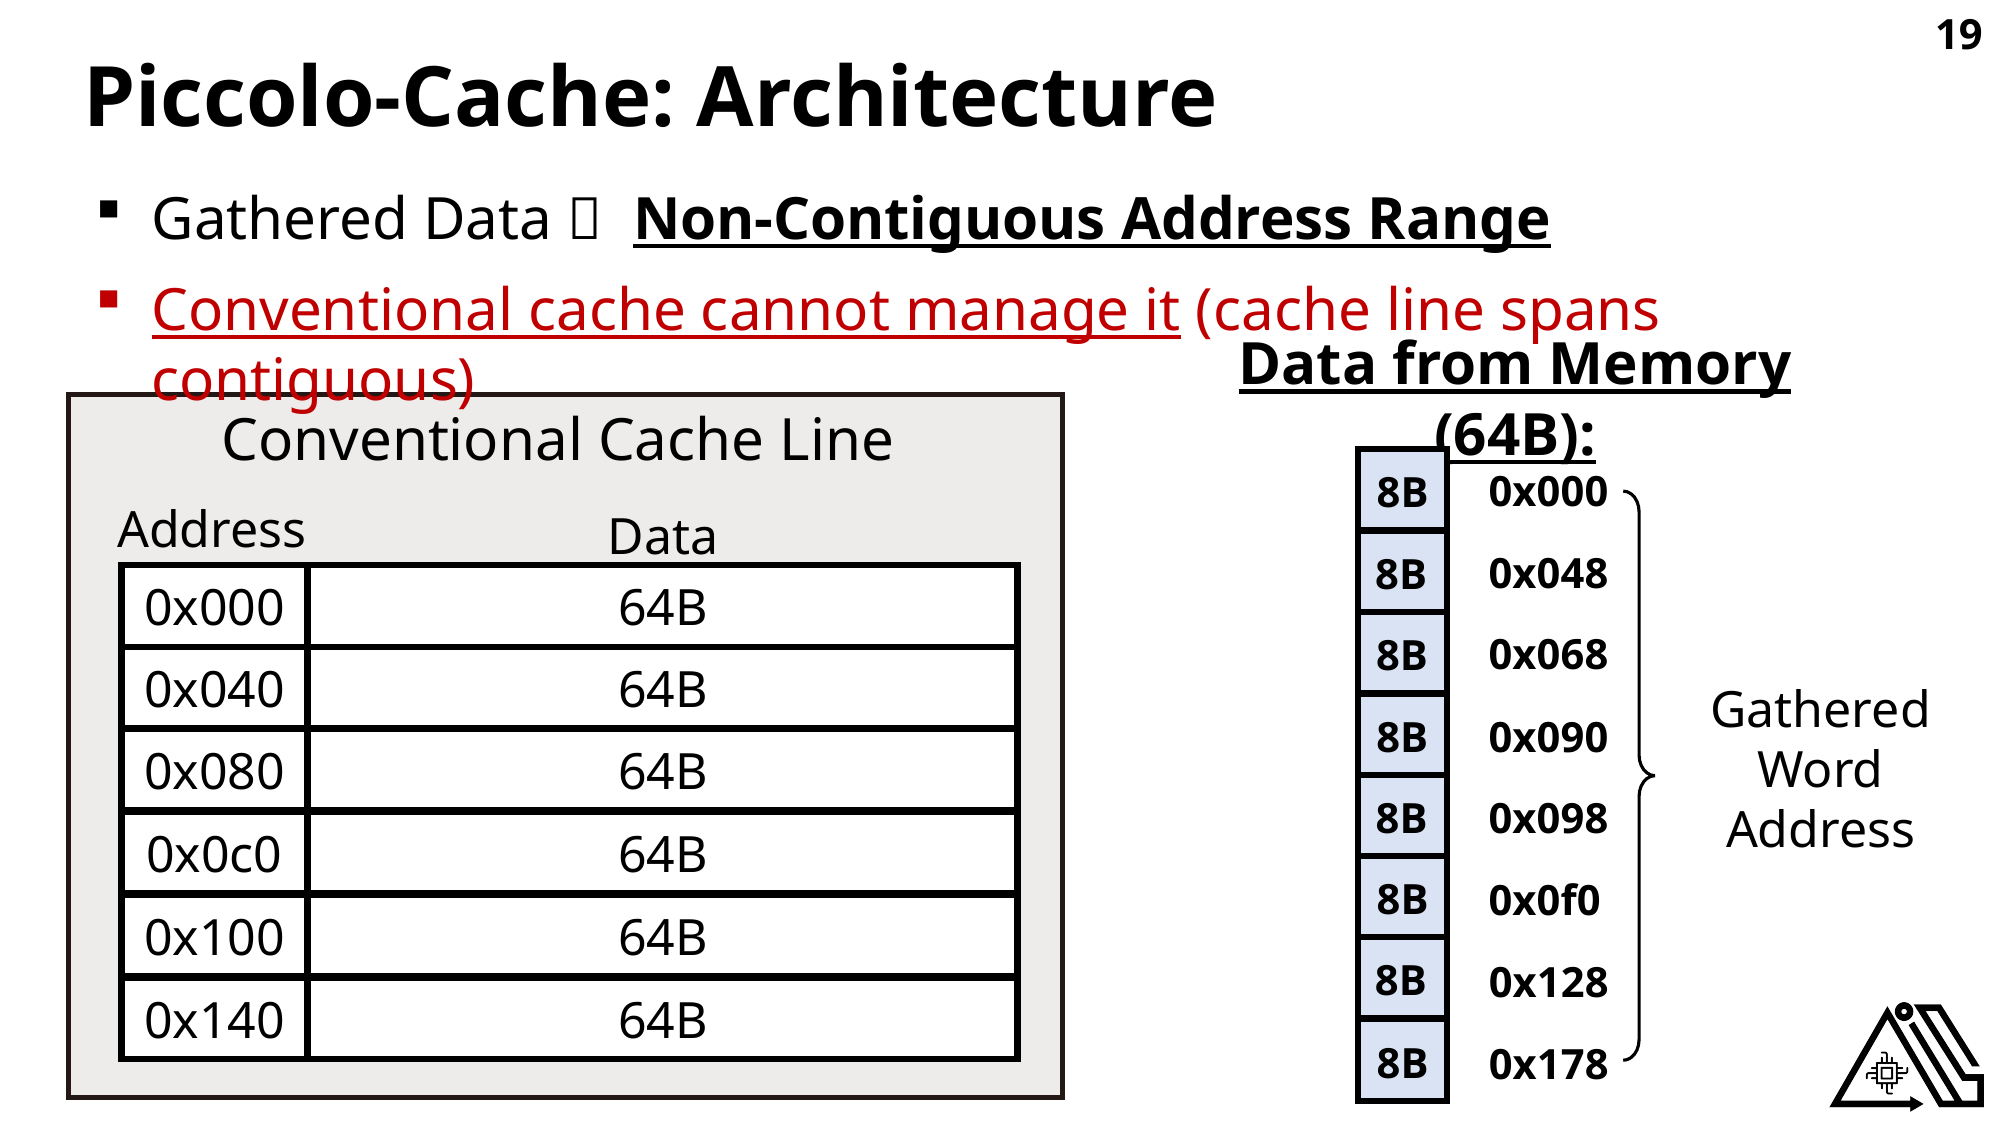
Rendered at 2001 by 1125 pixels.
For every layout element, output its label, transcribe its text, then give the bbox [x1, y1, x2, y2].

text_box 64B [307, 977, 1019, 1060]
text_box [1357, 530, 1447, 612]
text_box 0x080 [121, 728, 307, 811]
text_box Address [7, 485, 417, 571]
text_box 0x098 [1473, 774, 1623, 856]
text_box 0x090 [1473, 692, 1623, 774]
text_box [1358, 1019, 1447, 1101]
text_box Data [458, 491, 868, 564]
text_box [1623, 490, 1655, 1061]
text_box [1358, 776, 1447, 855]
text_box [1358, 855, 1447, 936]
text_box 0x100 [121, 894, 307, 977]
text_box 0x048 [1473, 528, 1623, 610]
text_box 0x000 [1473, 446, 1640, 528]
text_box Conventional Cache Line [182, 394, 934, 480]
text_box 0x128 [1473, 938, 1623, 1020]
slide_number 19 [1547, 0, 1998, 61]
text_box Data from Memory (64B): [1163, 353, 1867, 440]
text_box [1357, 936, 1447, 1019]
text_box 64B [307, 564, 1019, 646]
text_box Gathered Data  Non-Contiguous Address Range Conventional cache cannot manage it (cache line spans contiguous) [80, 173, 2000, 438]
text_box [1358, 448, 1447, 530]
text_box [68, 394, 1063, 1098]
text_box Gathered Word Address [1643, 701, 1999, 834]
text_box 64B [307, 894, 1019, 977]
picture [1829, 1002, 1984, 1112]
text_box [1358, 612, 1447, 693]
title Piccolo-Cache: Architecture [68, 43, 1917, 155]
text_box 64B [307, 728, 1019, 811]
text_box 0x000 [121, 564, 307, 646]
text_box 0x0f0 [1473, 856, 1623, 938]
text_box 0x040 [121, 646, 307, 728]
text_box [1358, 693, 1447, 776]
text_box 0x140 [121, 977, 307, 1060]
text_box 0x178 [1473, 1020, 1659, 1106]
text_box 0x0c0 [121, 811, 307, 894]
text_box 64B [307, 811, 1019, 894]
text_box 64B [307, 646, 1019, 728]
text_box 0x068 [1473, 610, 1623, 692]
text_box 0x128 [1640, 938, 1648, 1020]
